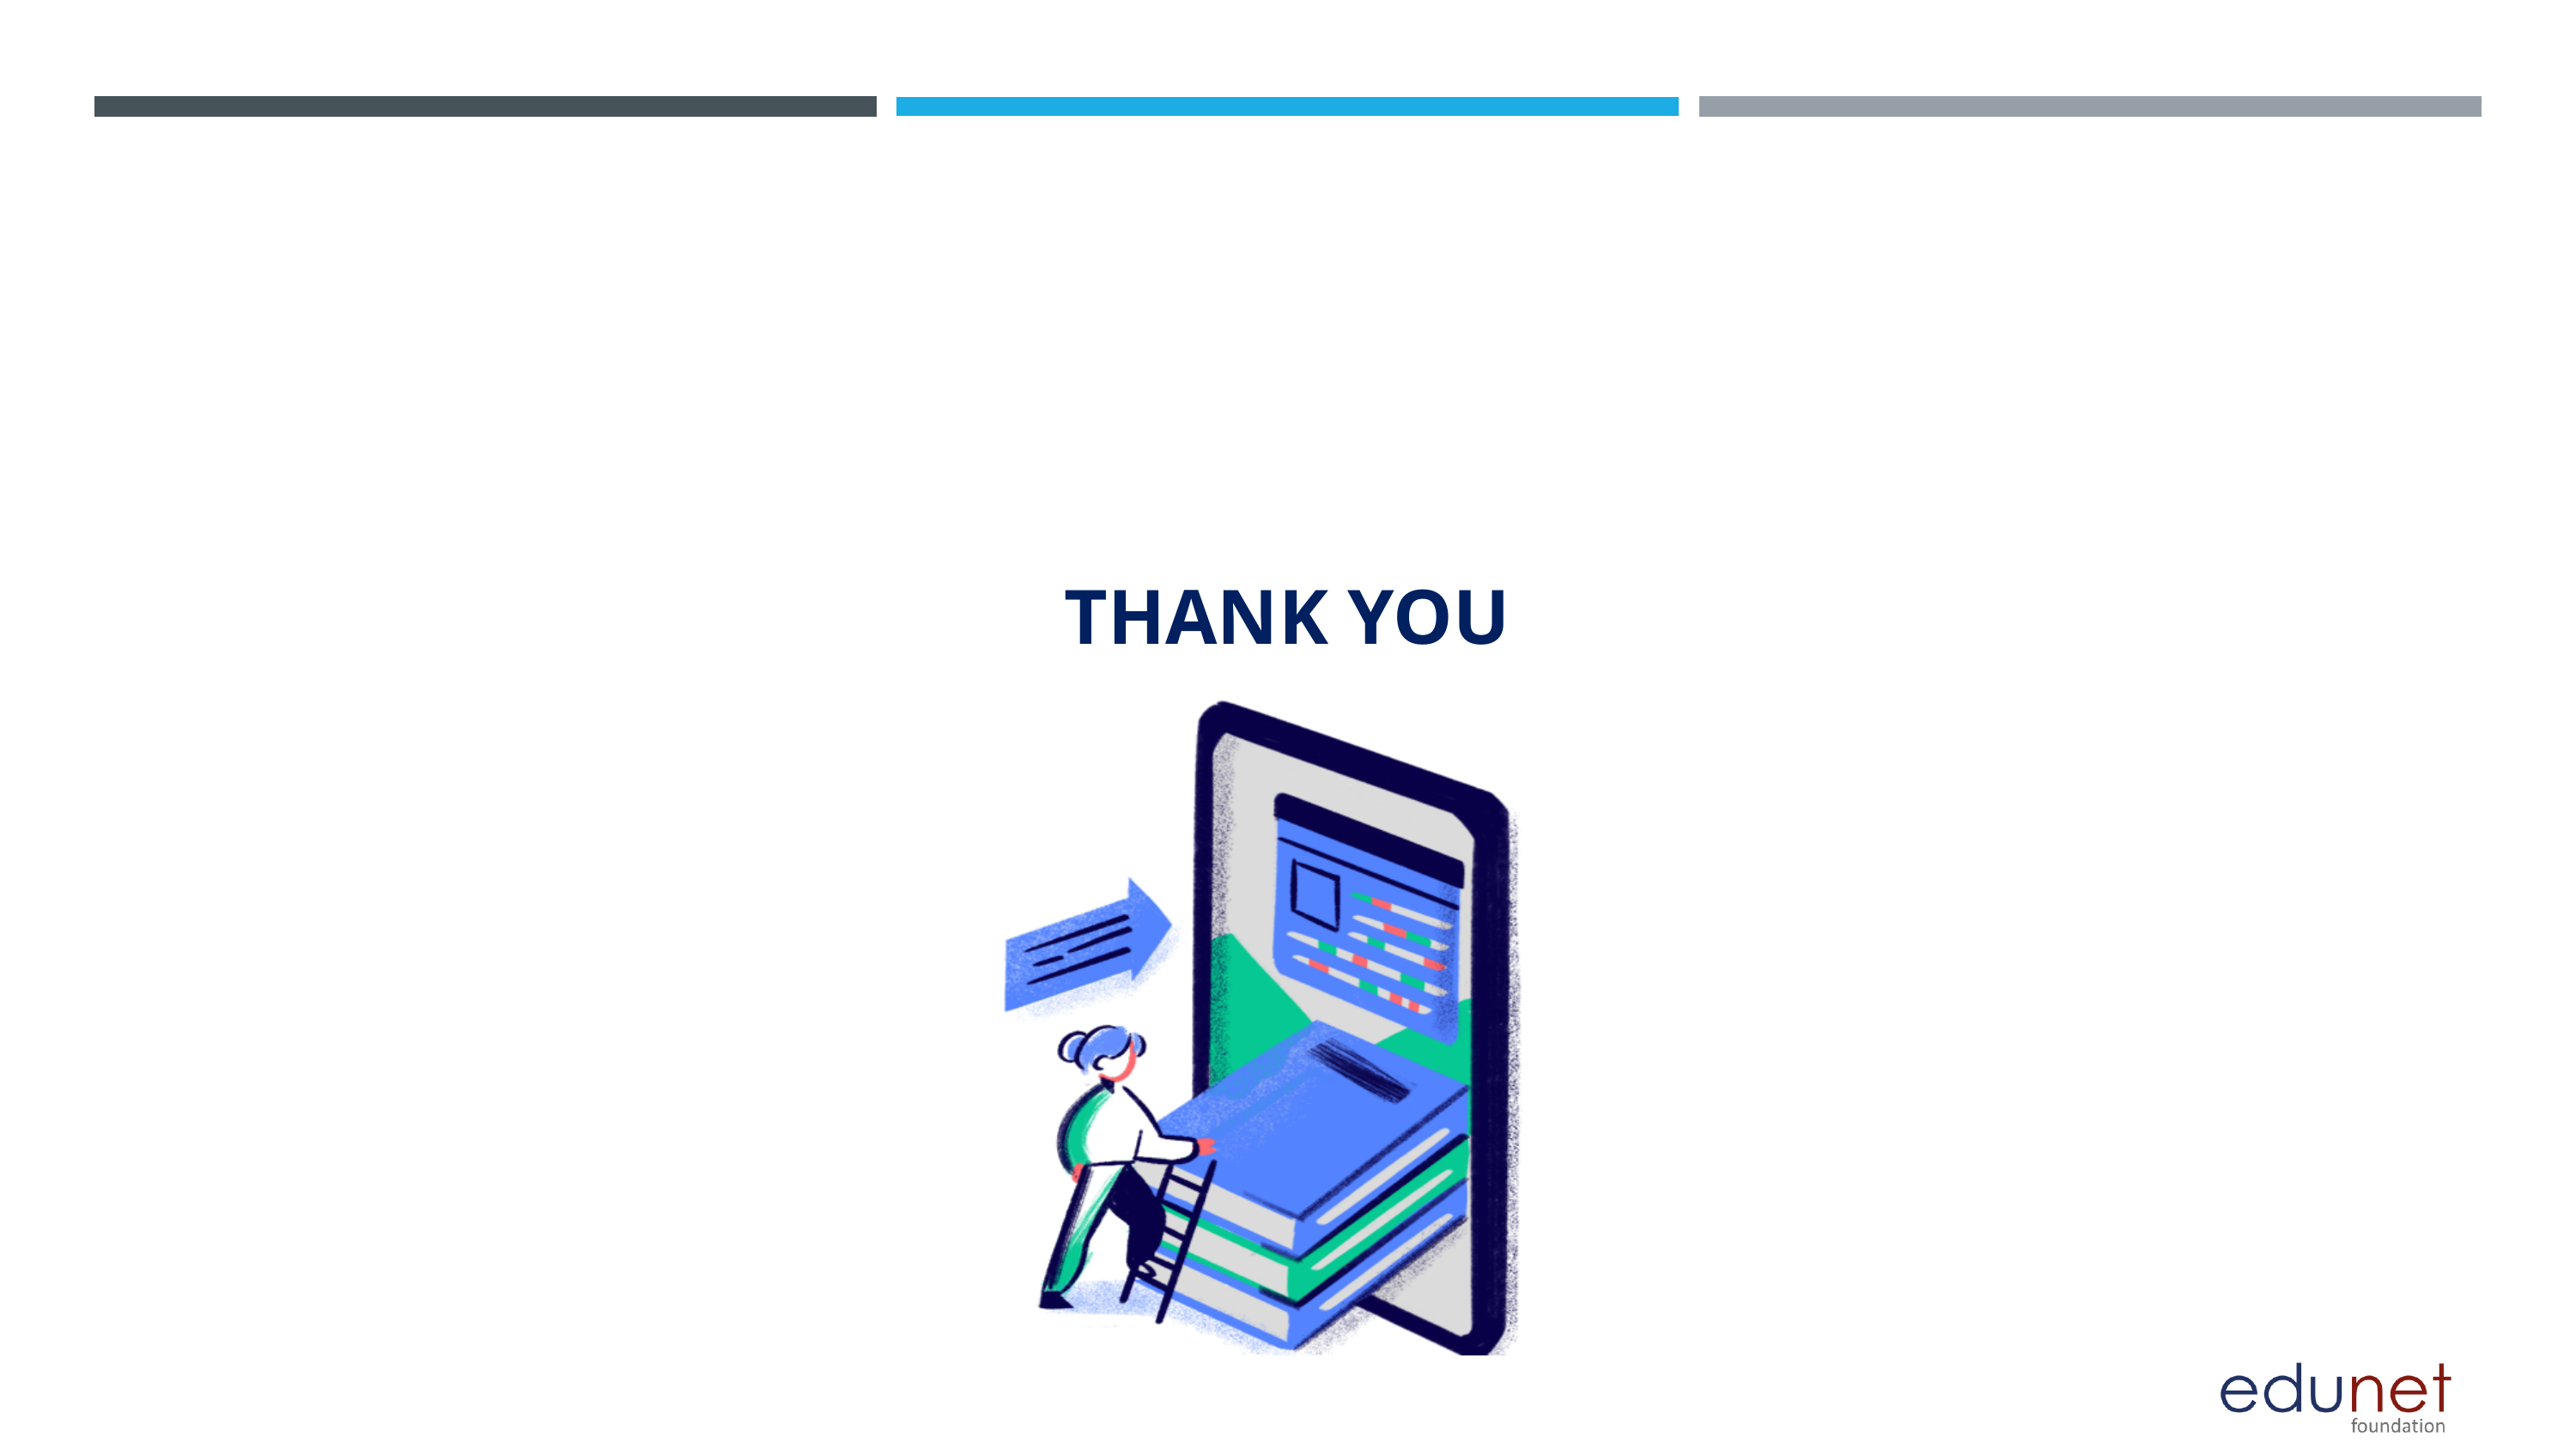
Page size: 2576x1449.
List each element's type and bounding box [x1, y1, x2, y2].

text_box [305, 369, 2271, 753]
text_box [1698, 95, 2482, 118]
text_box [998, 762, 1524, 1355]
text_box [2215, 1360, 2454, 1437]
text_box [896, 96, 1680, 117]
text_box [94, 96, 878, 118]
